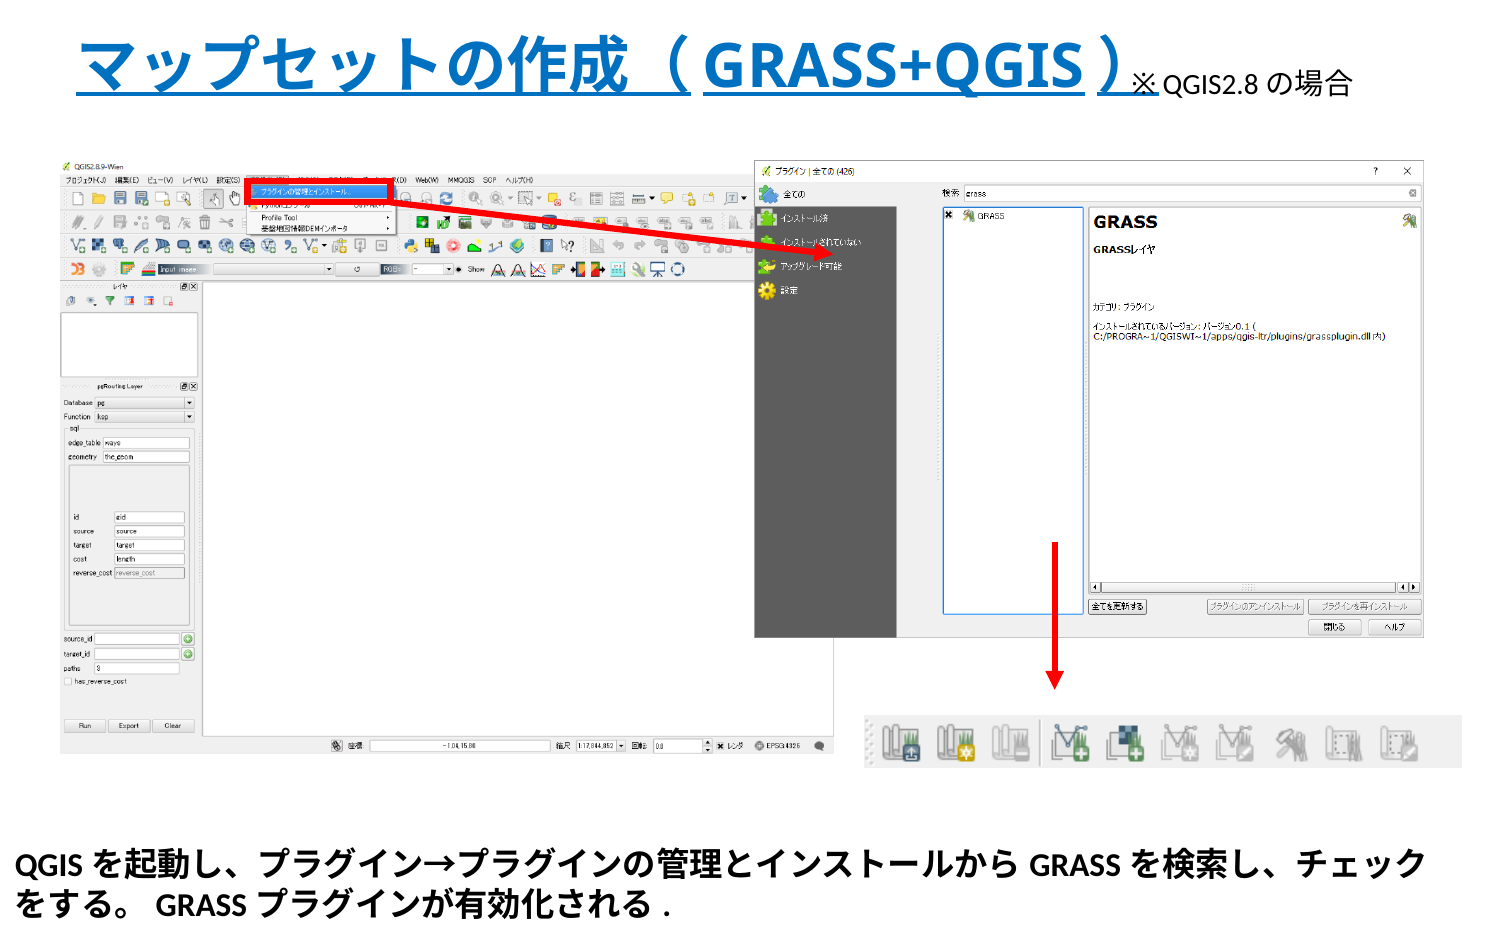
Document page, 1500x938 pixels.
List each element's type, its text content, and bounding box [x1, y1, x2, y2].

text_box ※ QGIS2.8の場合 [1116, 58, 1369, 109]
picture [864, 715, 1462, 768]
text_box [390, 202, 834, 255]
picture [60, 160, 1424, 754]
title マップセットの作成（GRASS+QGIS） [60, 25, 1355, 109]
text_box QGISを起動し、プラグイン→プラグインの管理とインストールからGRASSを検索し、チェックをする。GRASSプラグインが有効化される. [0, 835, 1476, 931]
